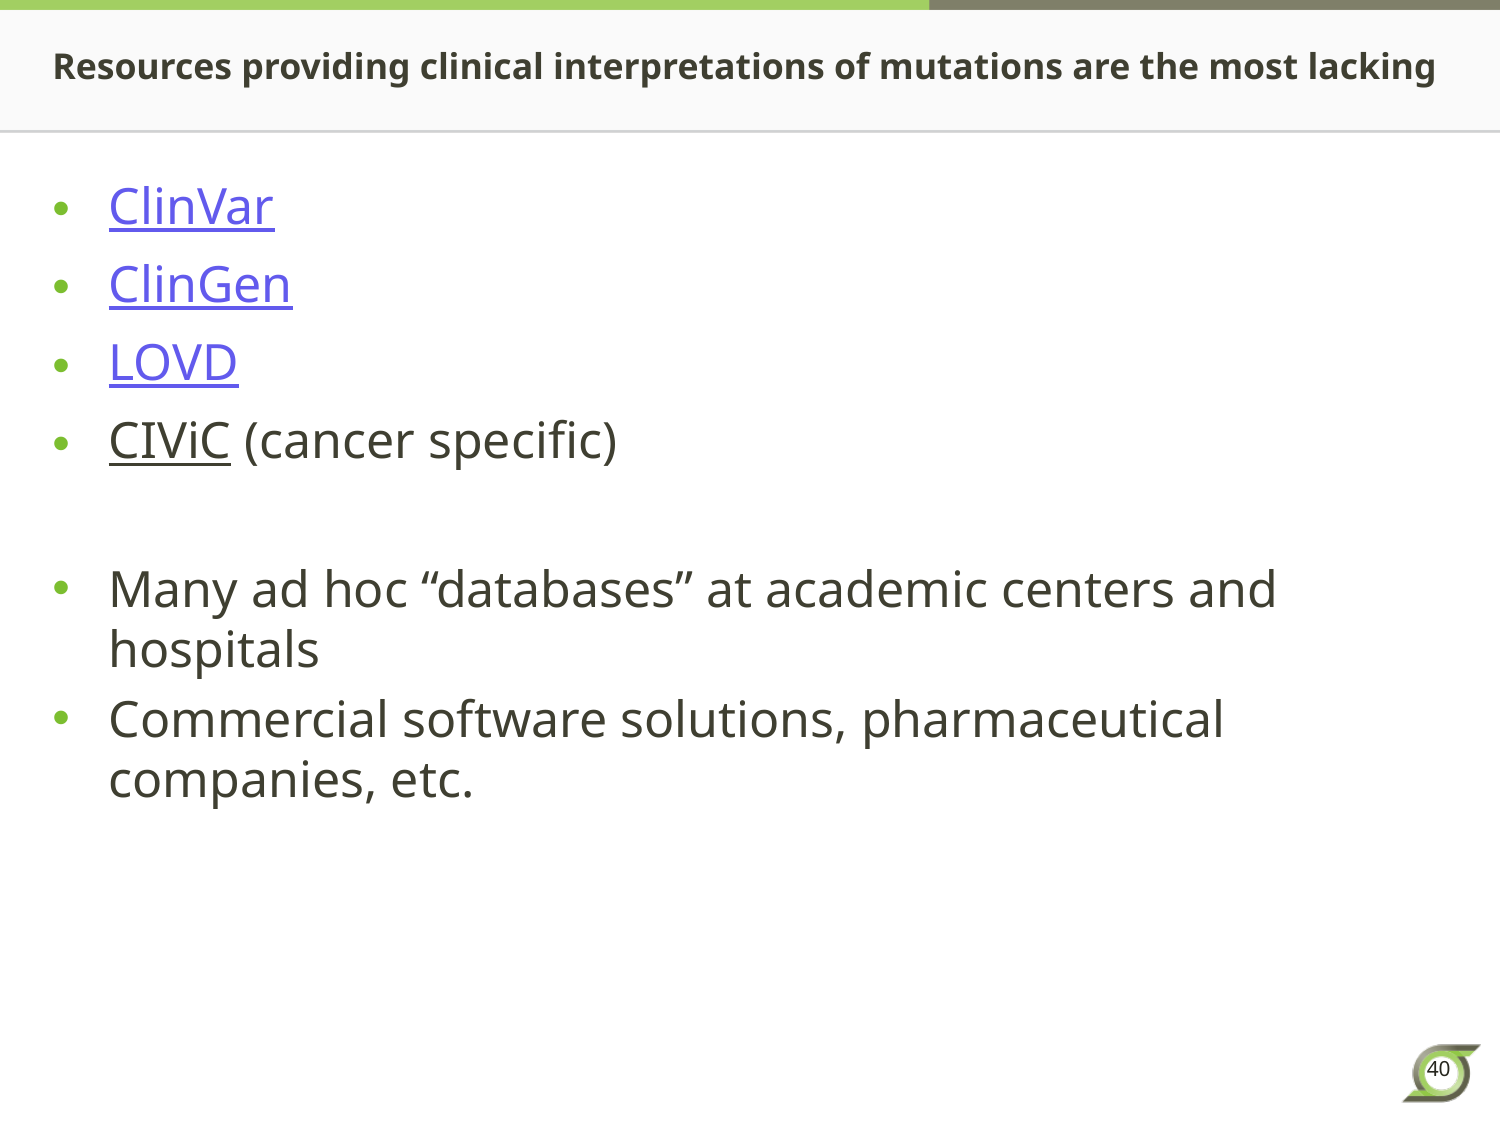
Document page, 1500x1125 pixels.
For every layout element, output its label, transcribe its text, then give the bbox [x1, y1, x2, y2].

title Resources providing clinical interpretations of mutations are the most lacking [37, 18, 1454, 112]
list ClinVar ClinGen LOVD CIViC (cancer specific) Many ad hoc “databases” at academic centers and hospitals Commercial software solutions, pharmaceutical companies, etc. [37, 166, 1454, 1033]
